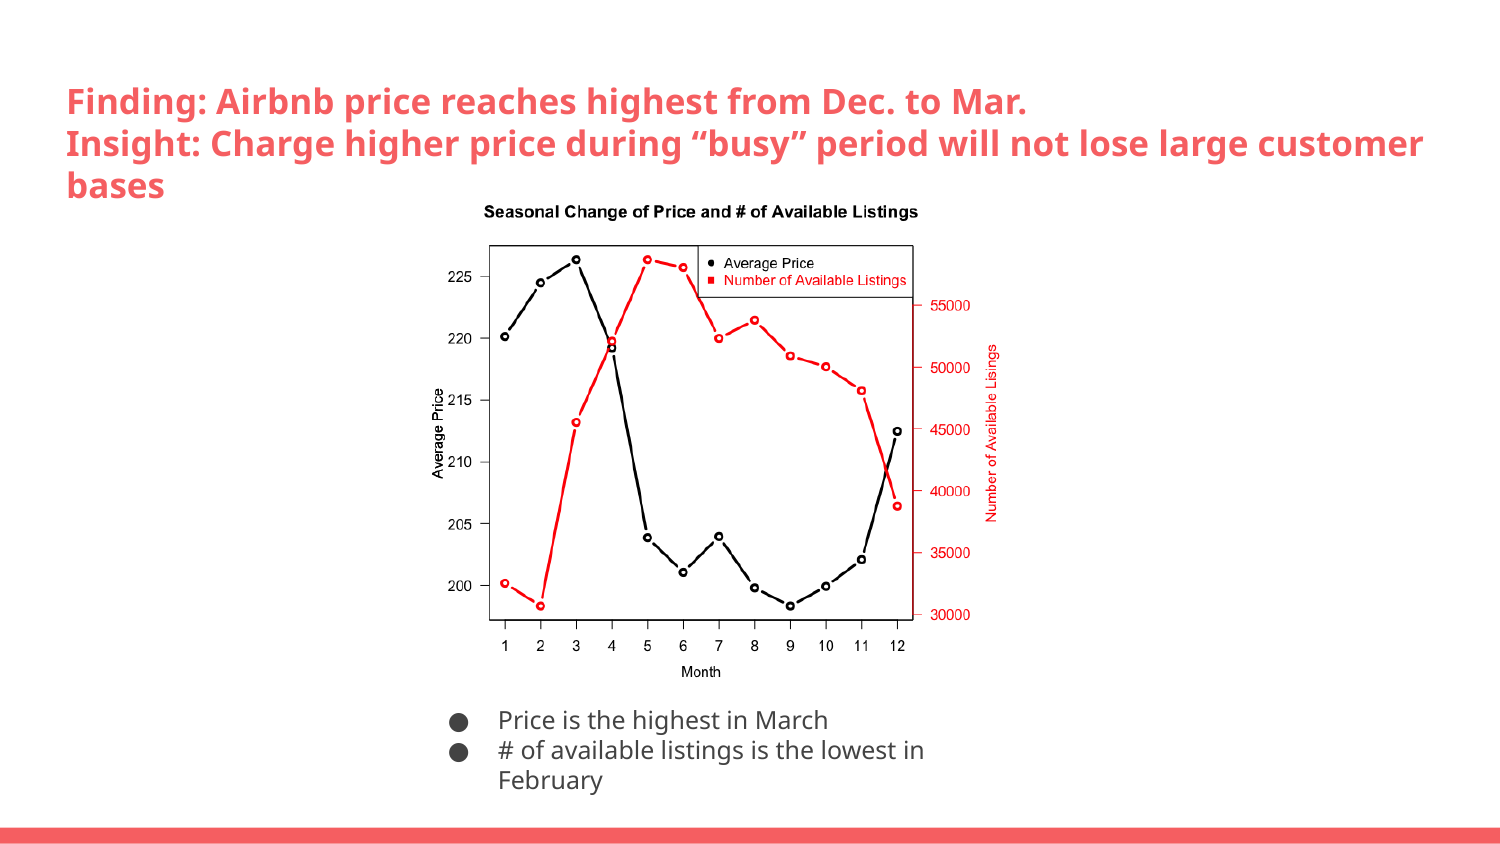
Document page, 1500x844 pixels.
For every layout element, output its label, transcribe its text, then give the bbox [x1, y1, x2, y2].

picture [418, 175, 1018, 707]
title Finding: Airbnb price reaches highest from Dec. to Mar. Insight: Charge higher price during “busy” period will not lose large customer bases [51, 64, 1449, 167]
text_box Price is the highest in March # of available listings is the lowest in February [407, 689, 1029, 810]
